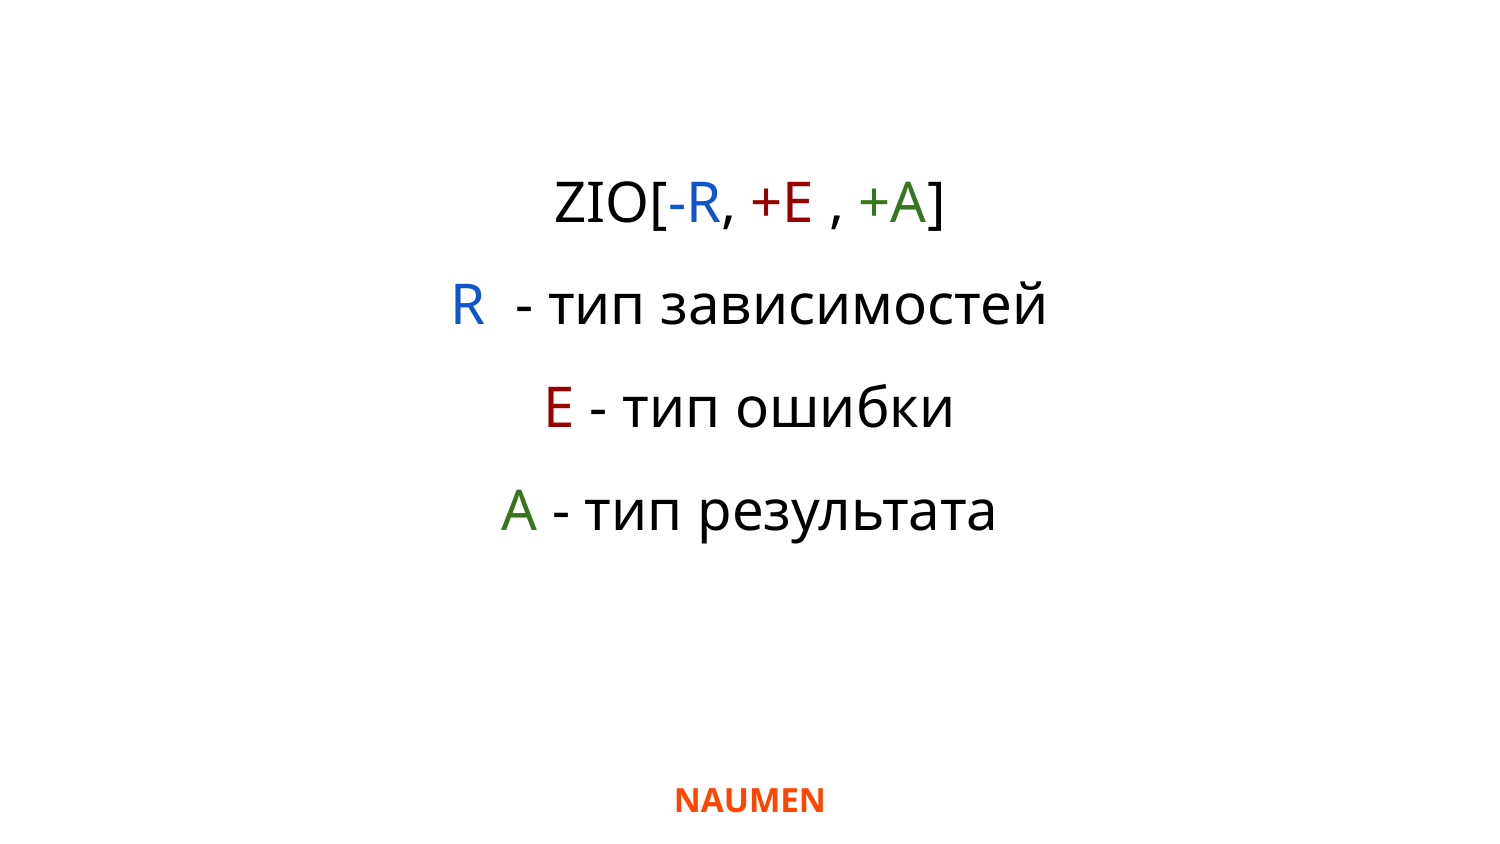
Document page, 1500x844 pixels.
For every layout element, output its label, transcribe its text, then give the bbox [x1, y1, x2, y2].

list ZIO[-R, +E , +A] R - тип зависимостей E - тип ошибки А - тип результата [425, 140, 1075, 665]
